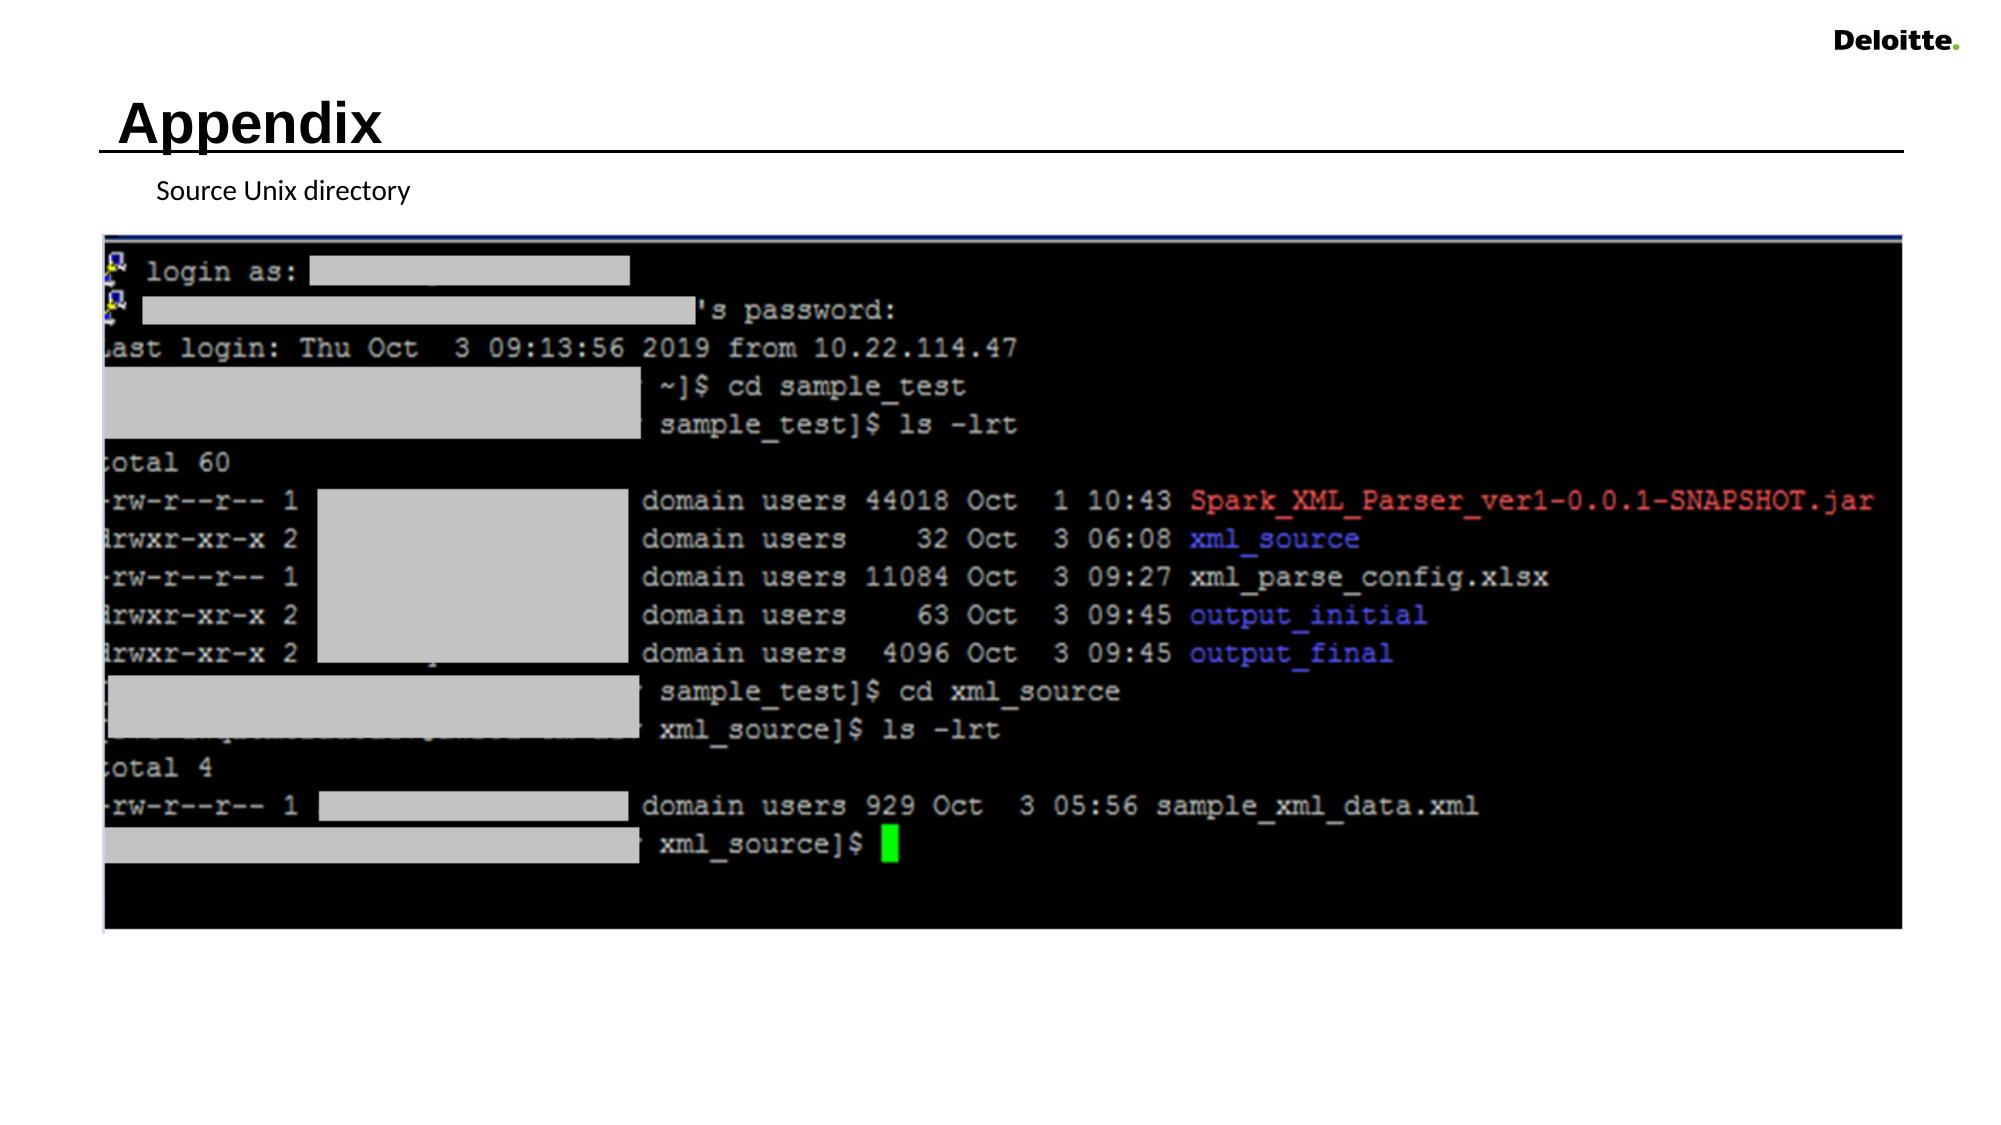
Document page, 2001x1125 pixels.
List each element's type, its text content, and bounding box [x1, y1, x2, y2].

picture [1831, 26, 1962, 53]
picture [102, 234, 1904, 934]
title Appendix [102, 34, 1946, 164]
text_box Source Unix directory [141, 164, 440, 214]
